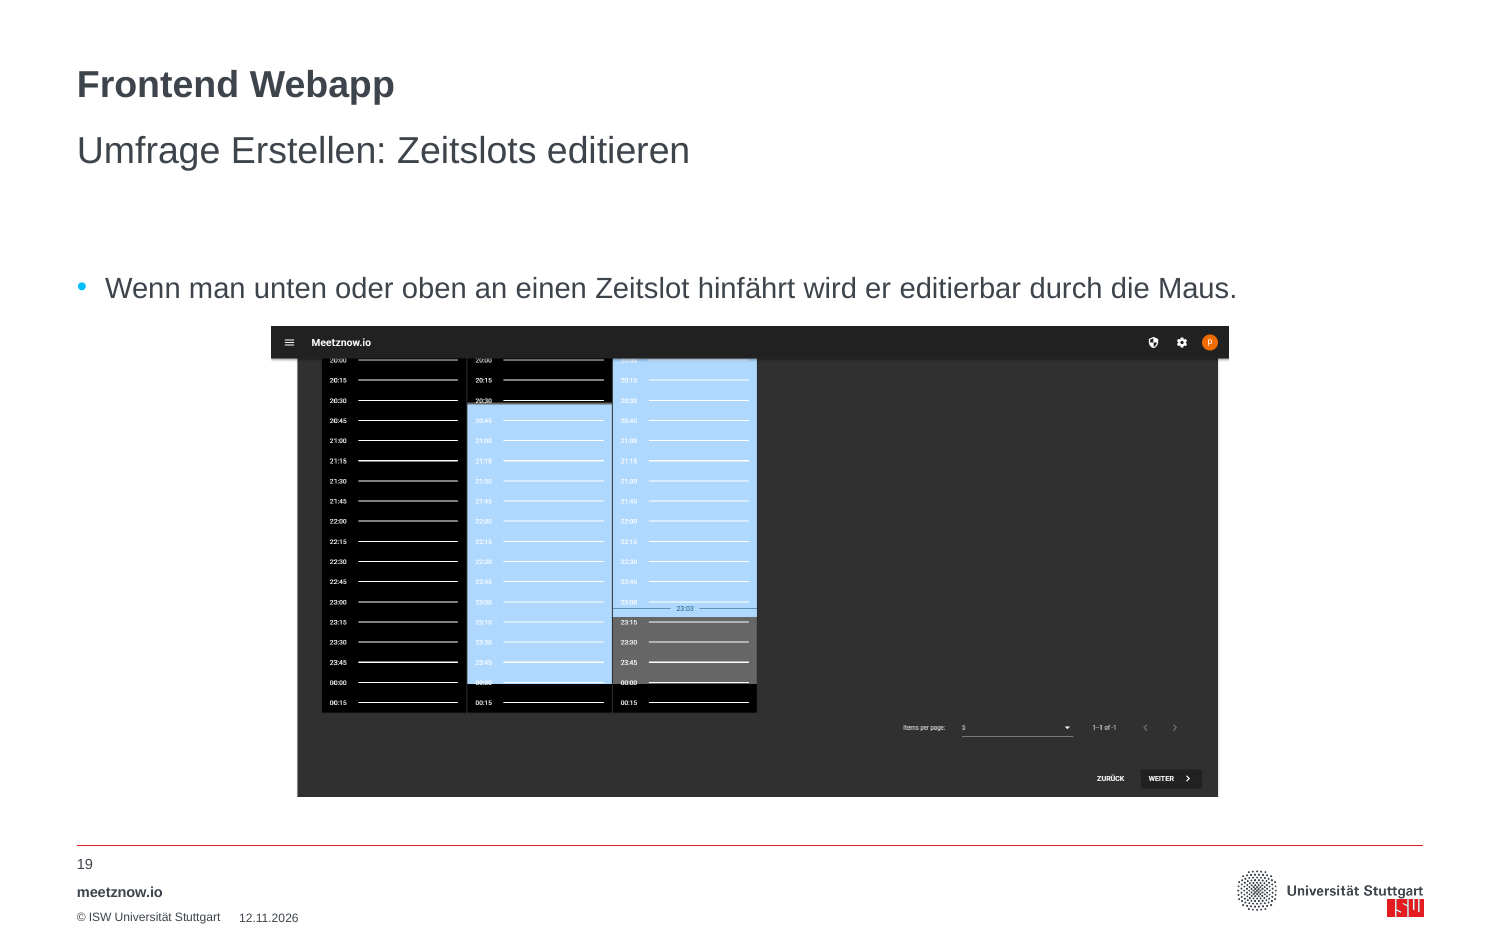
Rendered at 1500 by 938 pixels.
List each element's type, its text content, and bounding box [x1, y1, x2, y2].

list Wenn man unten oder oben an einen Zeitslot hinfährt wird er editierbar durch die Maus. [76, 262, 1424, 836]
picture [1237, 870, 1427, 917]
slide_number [239, 909, 327, 925]
footer meetznow.io [76, 882, 924, 901]
list Umfrage Erstellen: Zeitslots editieren [76, 117, 1424, 163]
slide_number 19 [76, 855, 114, 873]
title Frontend Webapp [76, 64, 1424, 111]
picture [271, 326, 1229, 797]
